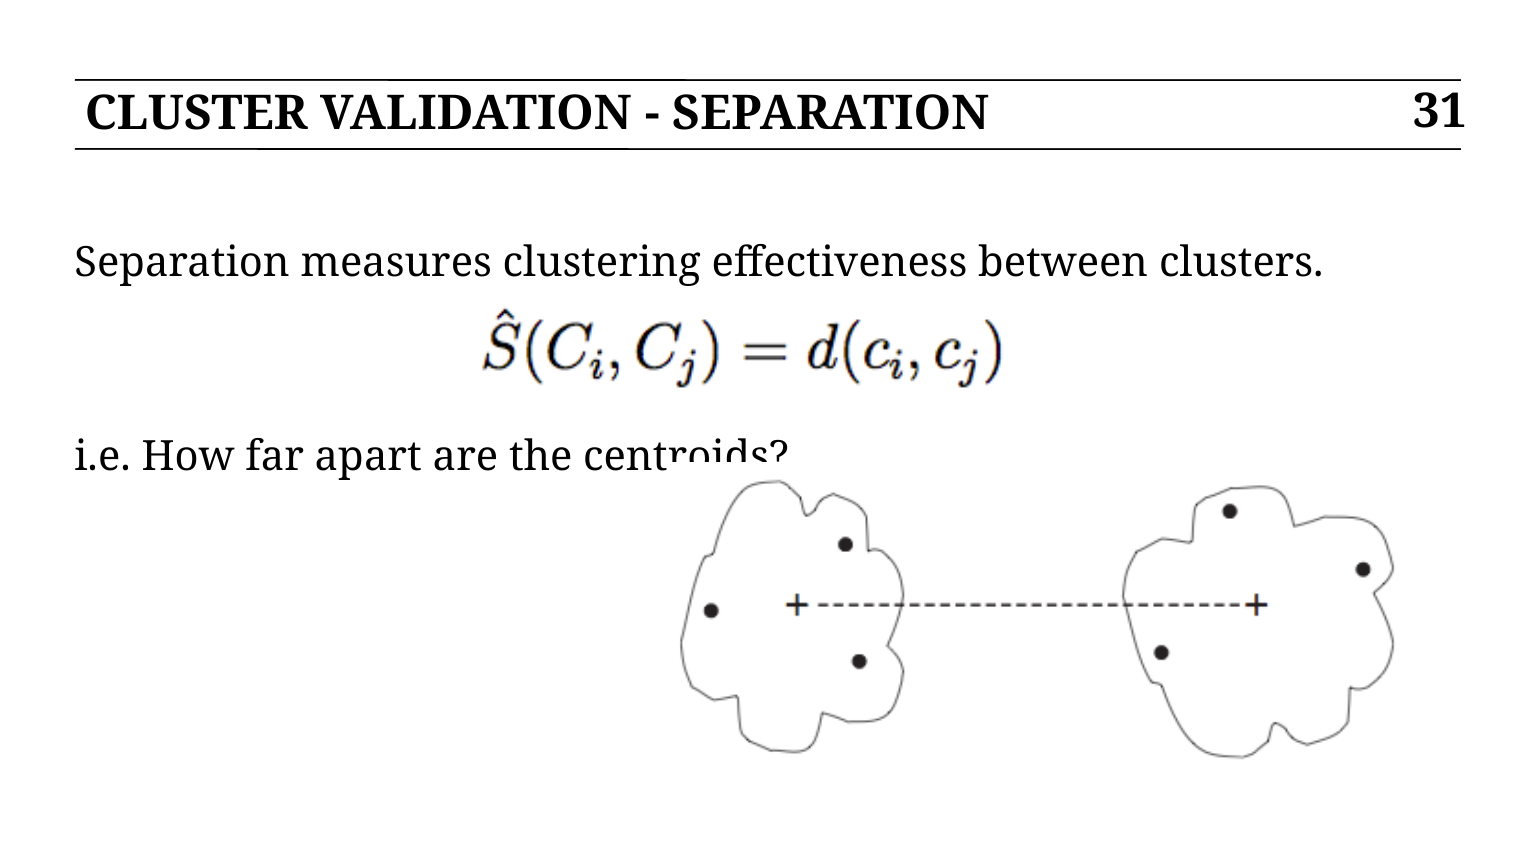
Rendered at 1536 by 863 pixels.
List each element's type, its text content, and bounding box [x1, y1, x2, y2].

text_box Separation measures clustering effectiveness between clusters. i.e. How far apart are the centroids? [74, 234, 1462, 479]
slide_number 31 [1408, 82, 1471, 142]
title CLUSTER VALIDATION - SEPARATION [76, 82, 1369, 234]
picture [454, 295, 1051, 413]
picture [666, 462, 1441, 794]
